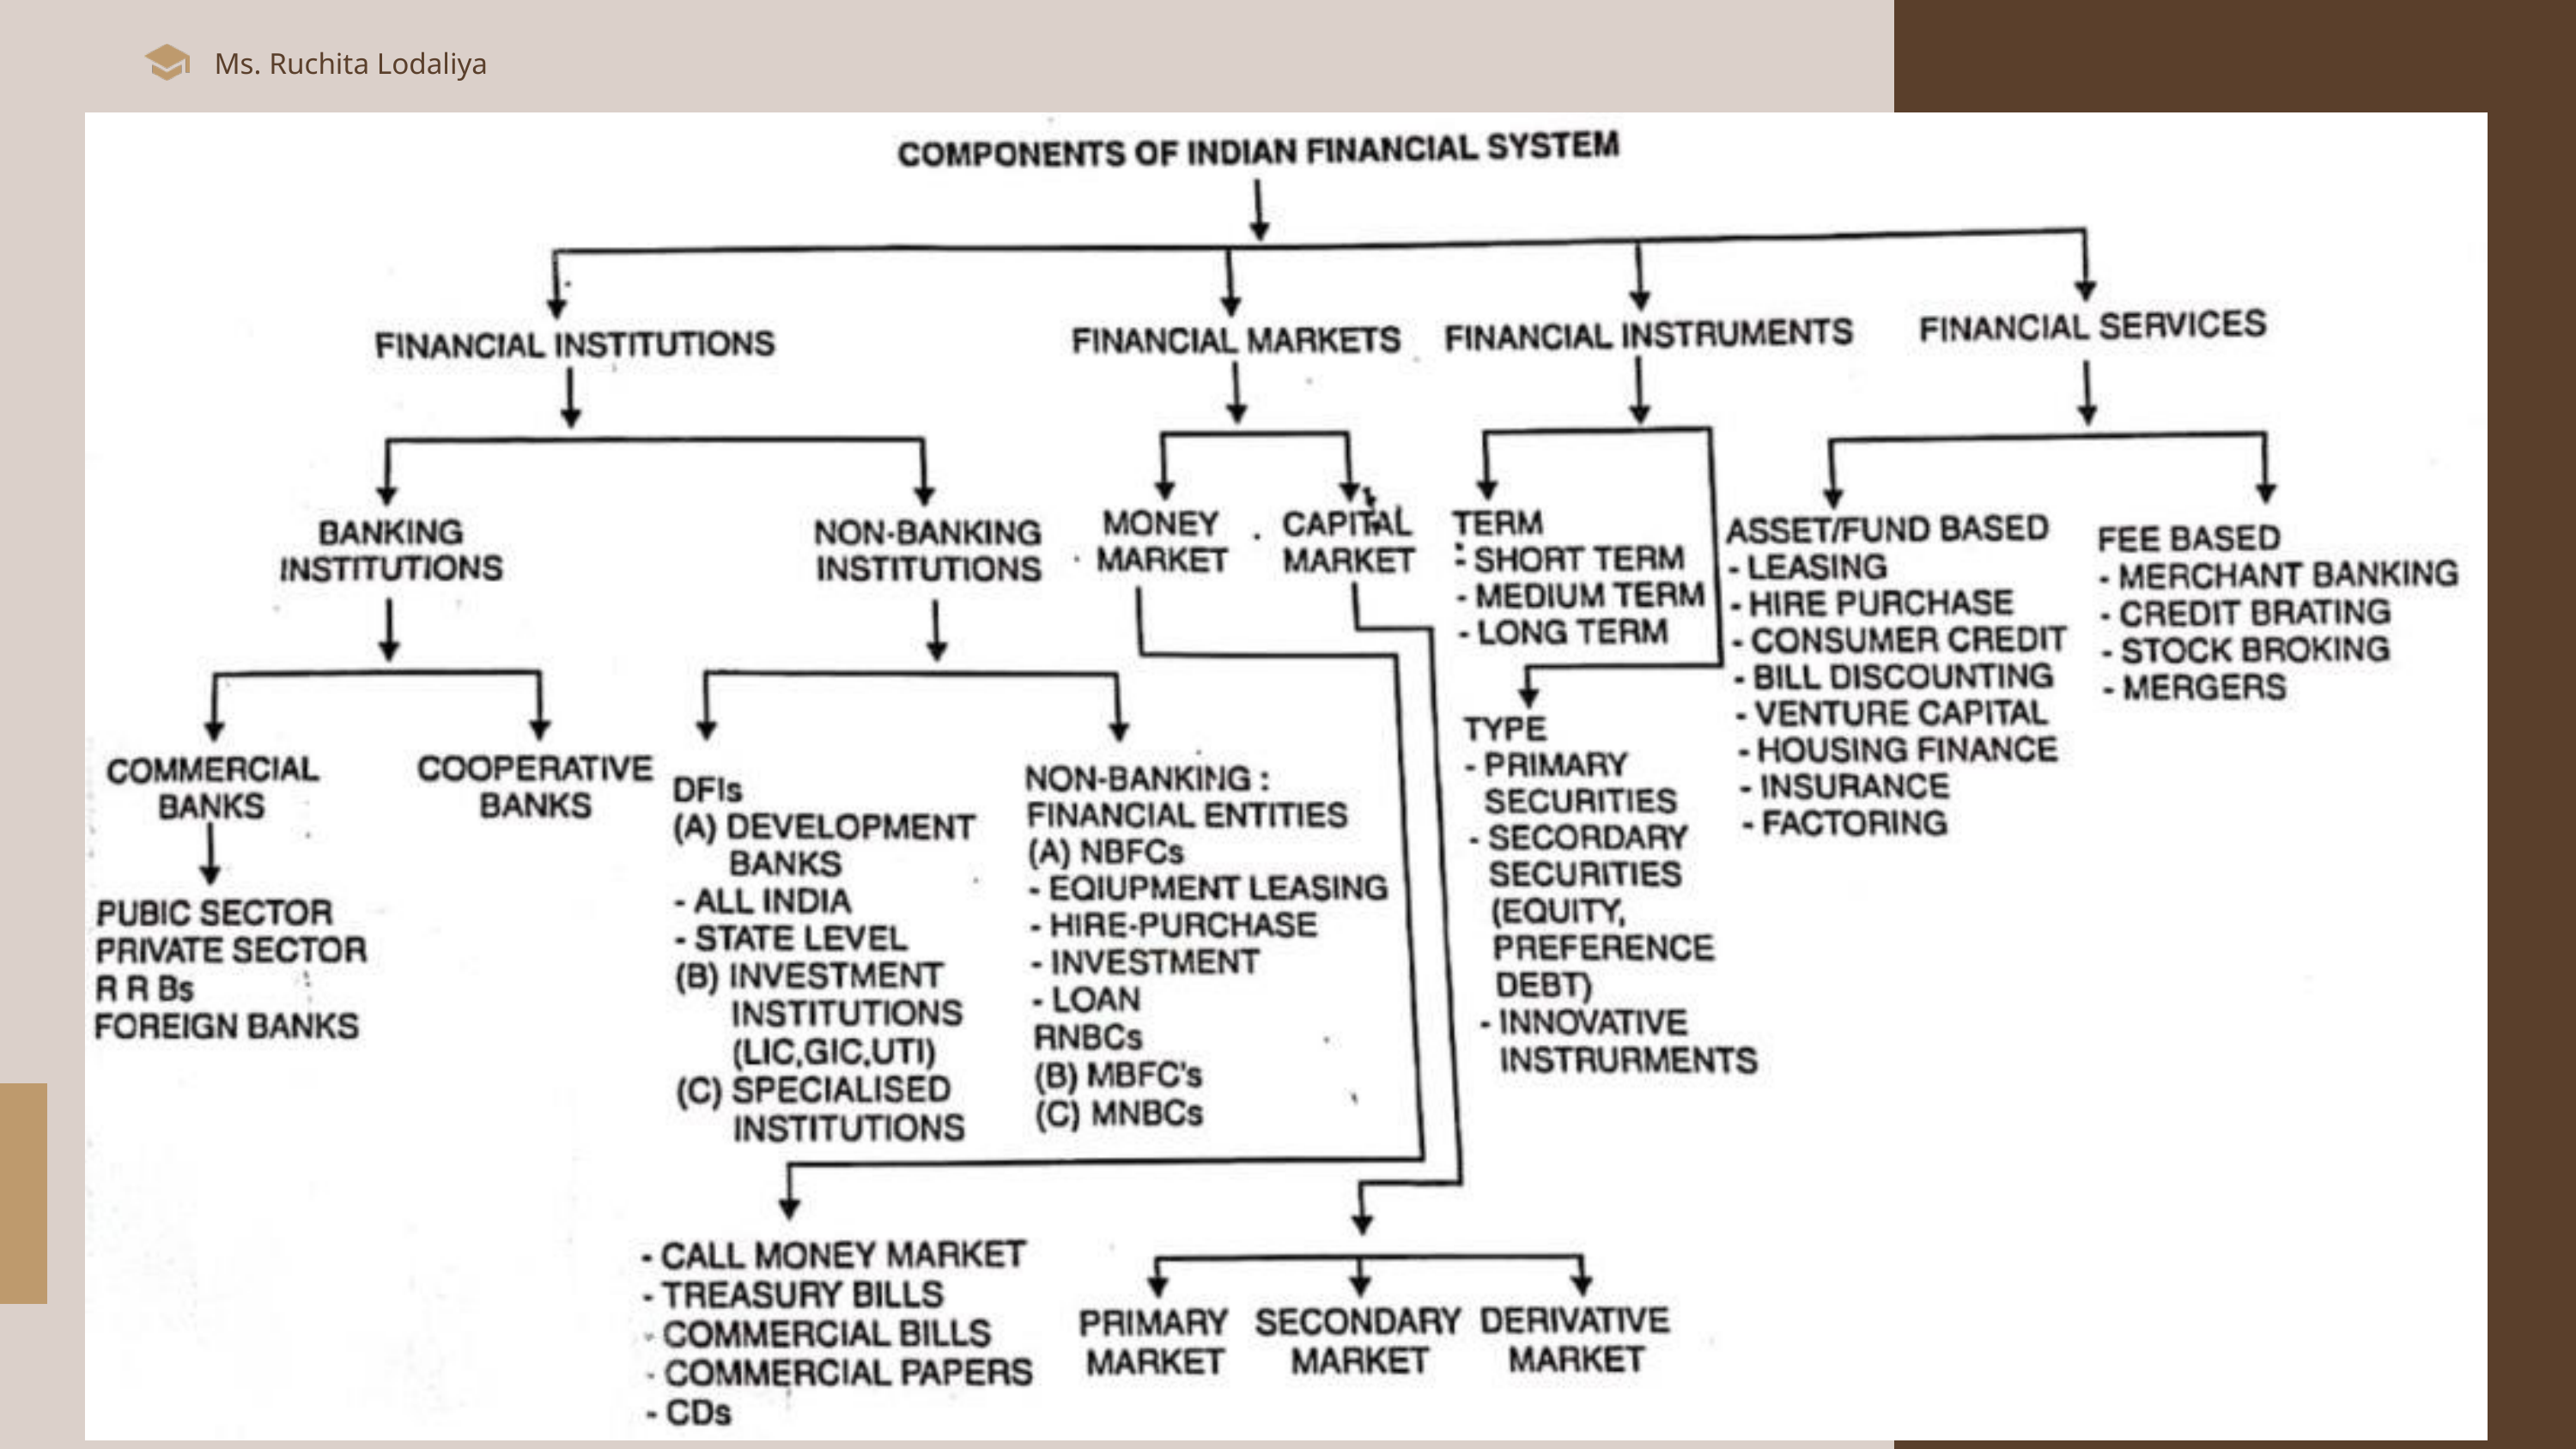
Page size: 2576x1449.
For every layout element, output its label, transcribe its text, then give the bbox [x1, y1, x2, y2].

text_box Ms. Ruchita Lodaliya [214, 39, 526, 80]
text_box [0, 1083, 48, 1304]
picture [144, 43, 191, 81]
picture [85, 112, 2488, 1440]
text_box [1893, 0, 2576, 1449]
